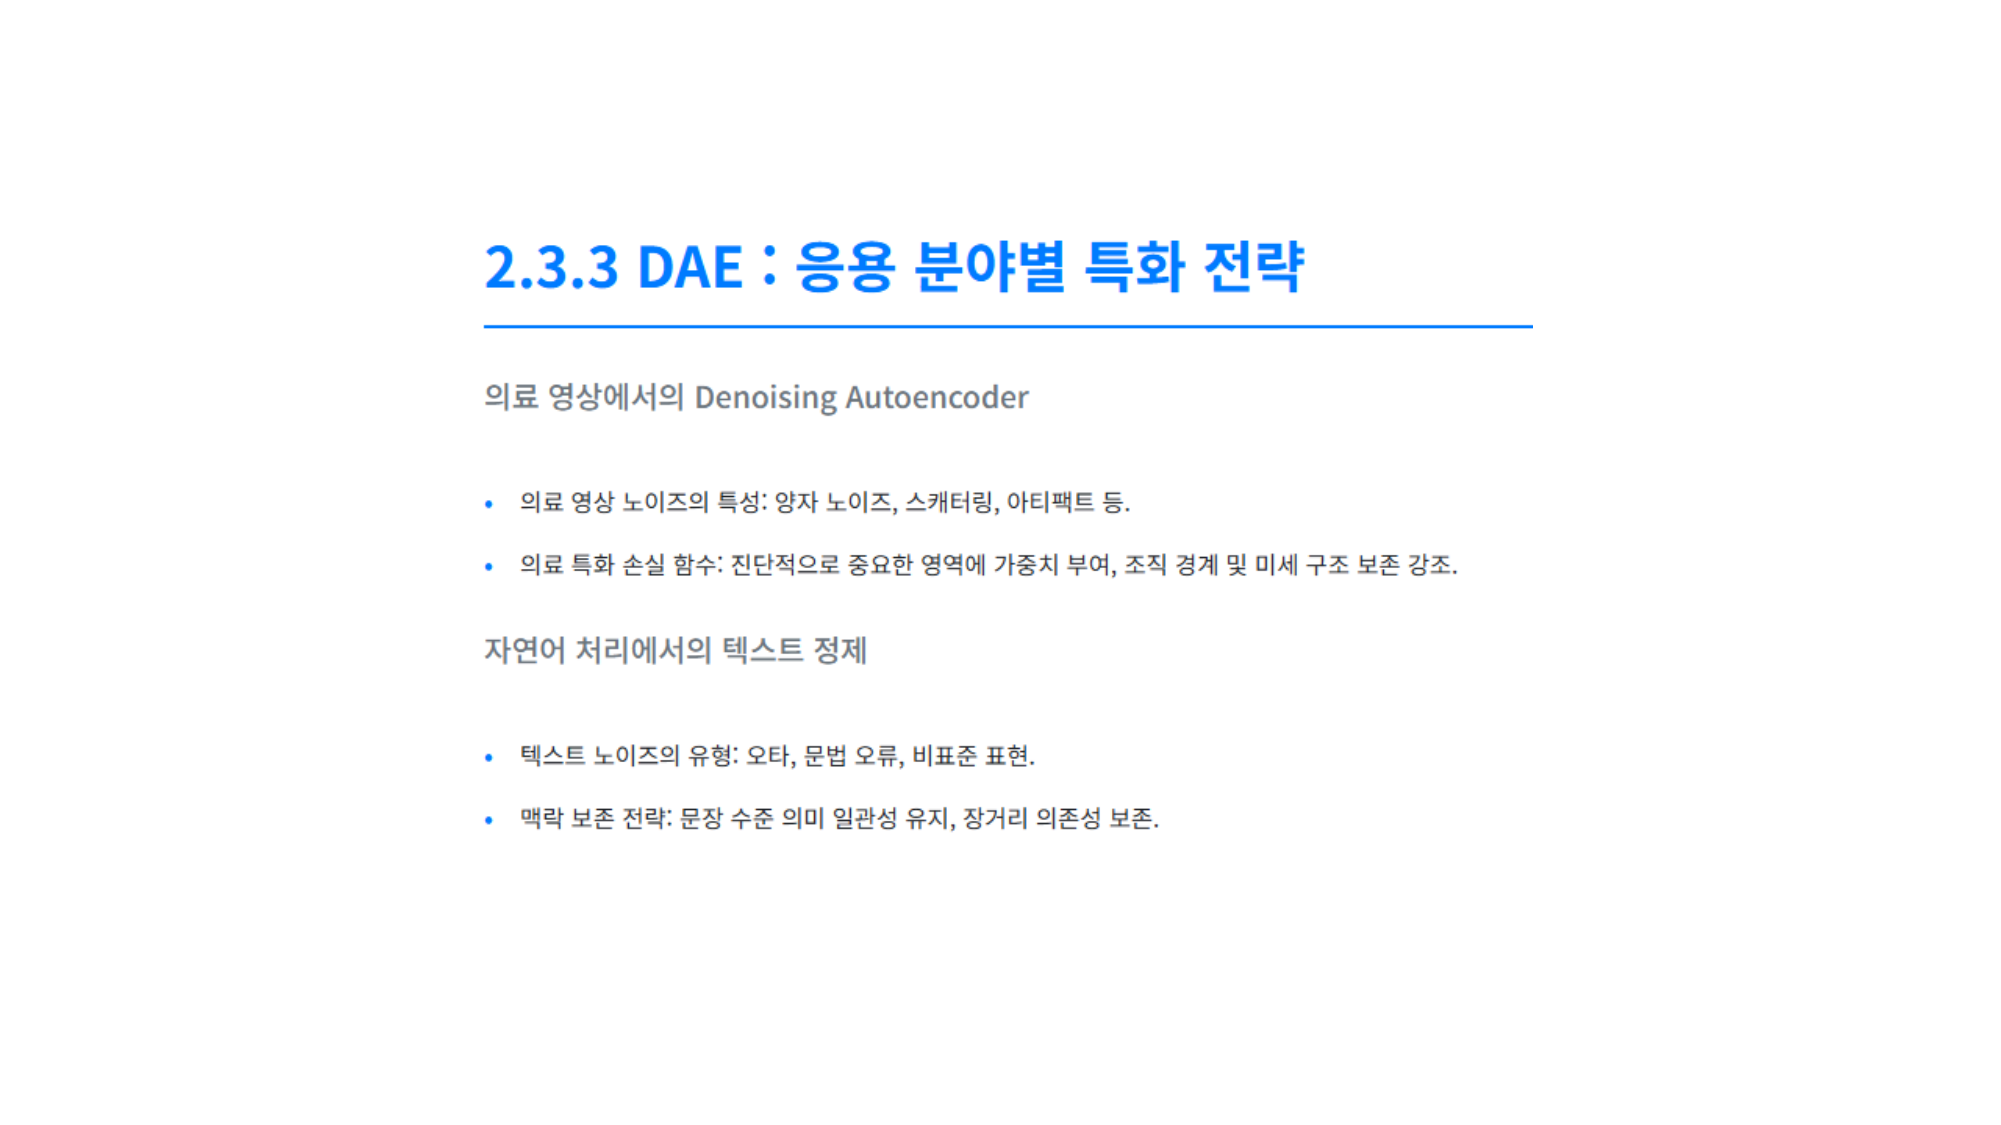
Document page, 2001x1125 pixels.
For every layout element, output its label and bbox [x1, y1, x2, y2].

picture [467, 219, 1533, 906]
